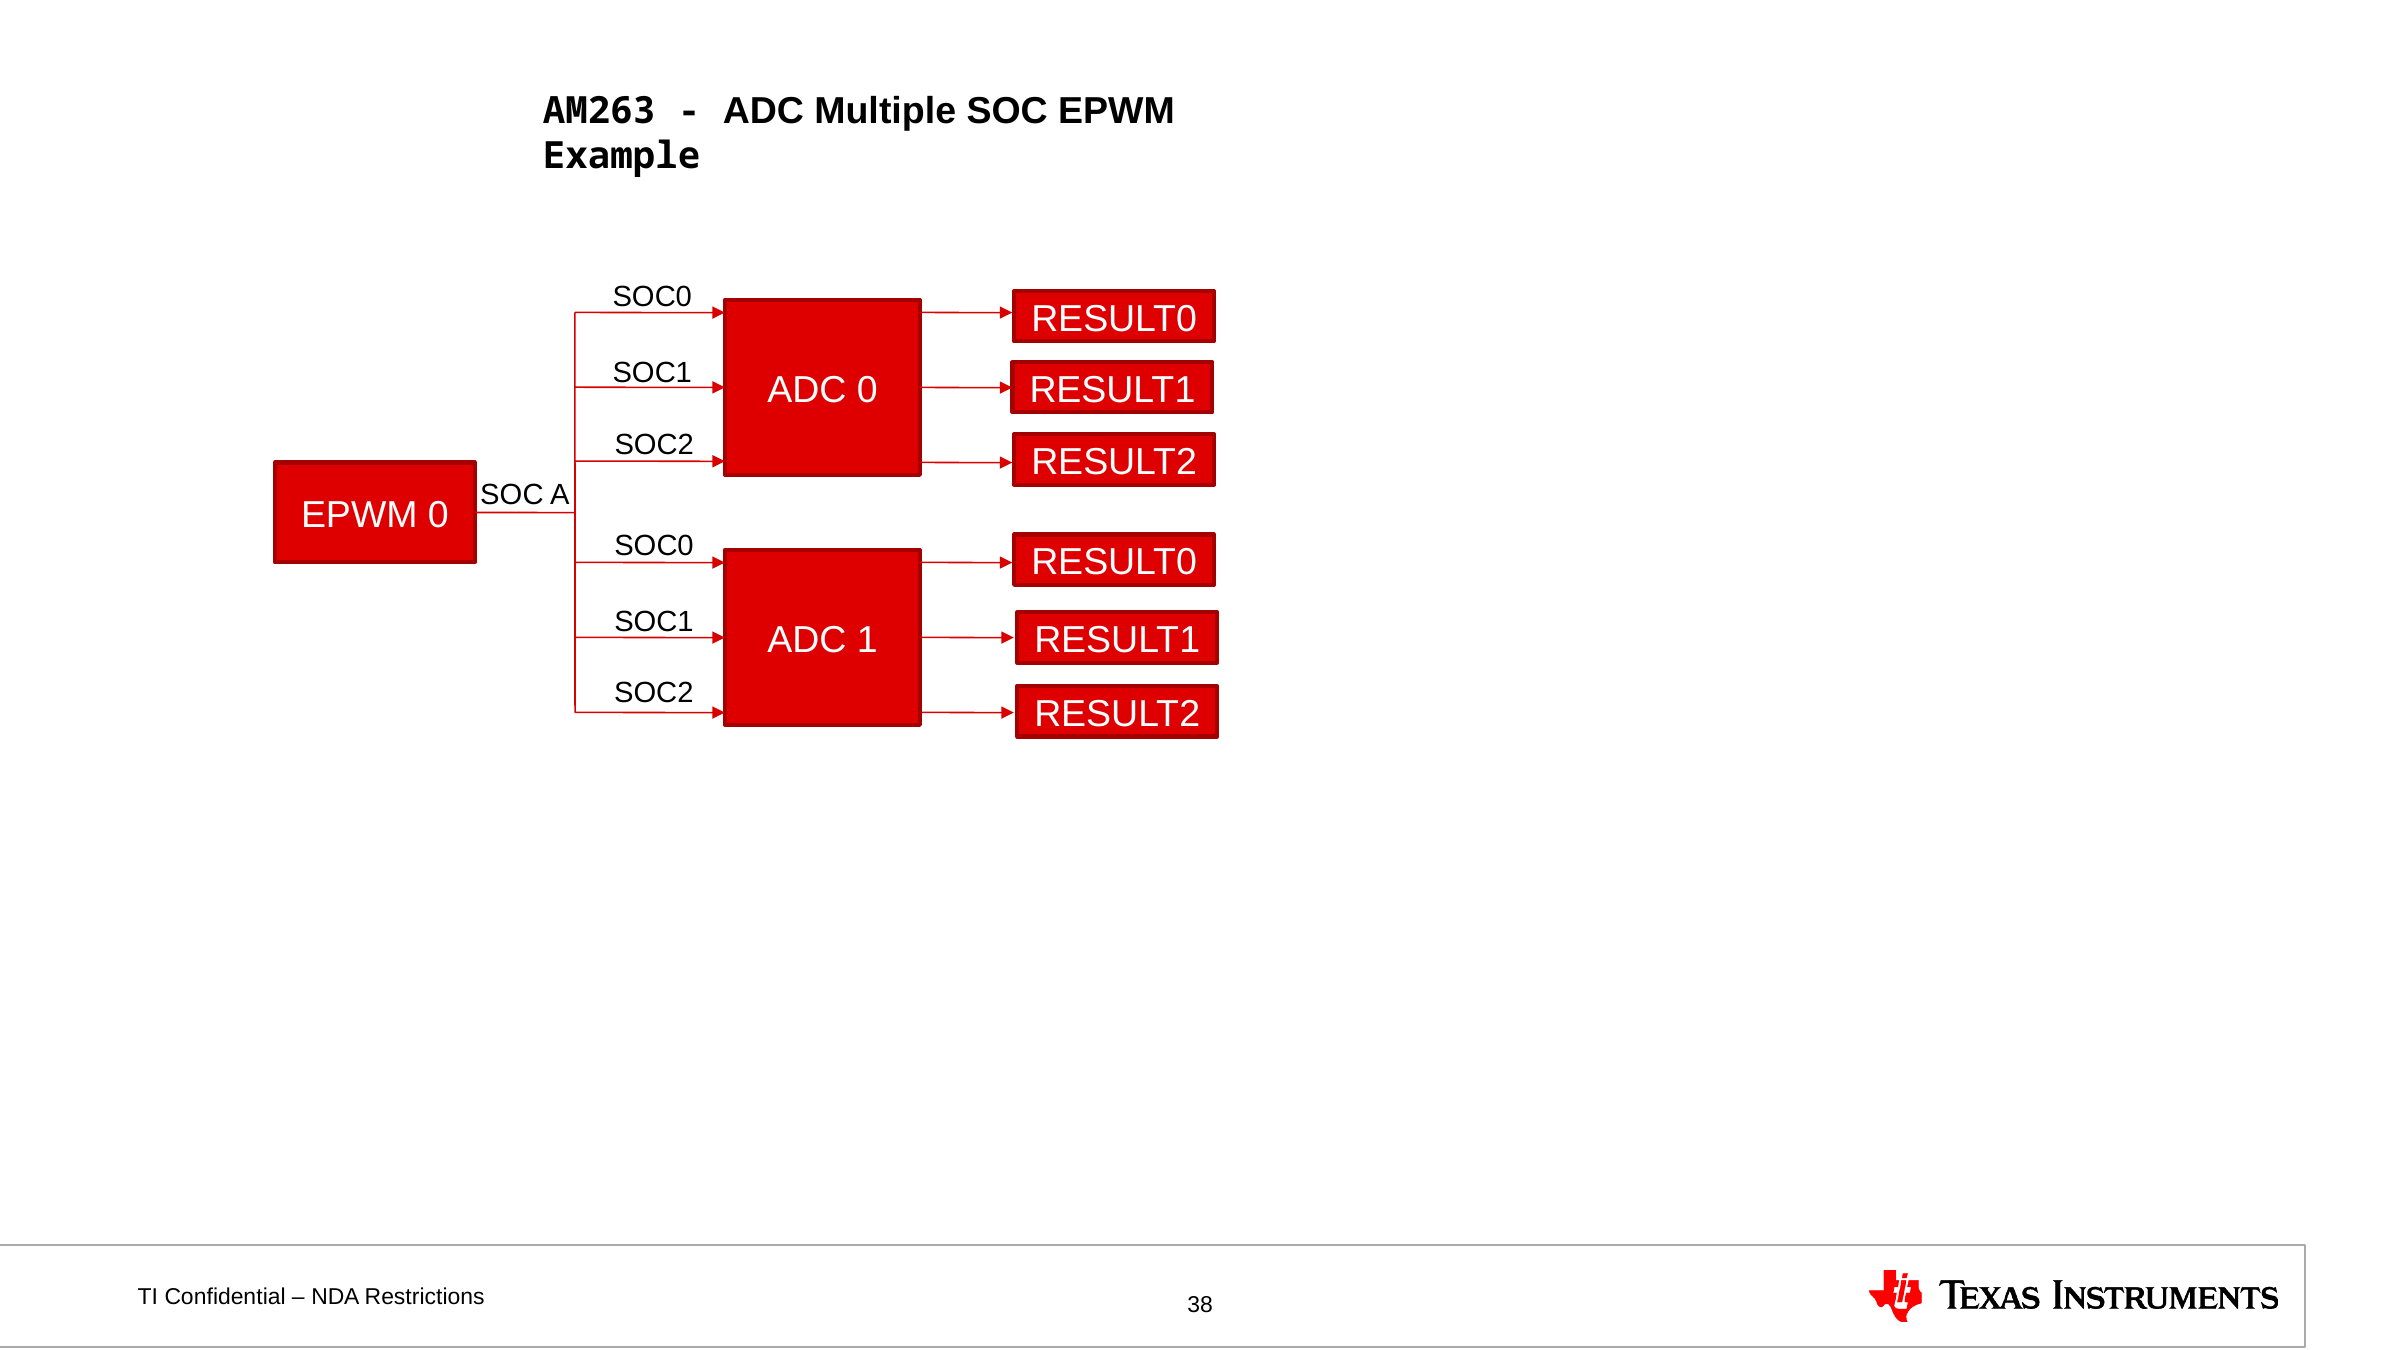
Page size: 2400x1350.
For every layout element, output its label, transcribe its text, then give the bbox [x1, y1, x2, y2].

text_box SOC0 [591, 518, 709, 561]
text_box RESULT0 [1012, 289, 1216, 343]
text_box RESULT2 [1012, 432, 1216, 487]
picture [1869, 1270, 2278, 1322]
text_box [919, 556, 1012, 569]
text_box EPWM 0 [273, 460, 477, 564]
text_box RESULT1 [1015, 610, 1219, 665]
text_box SOC1 [591, 594, 709, 636]
text_box AM263 - ADC Multiple SOC EPWM Example [528, 78, 1333, 184]
text_box SOC1 [589, 346, 707, 386]
text_box [574, 455, 725, 468]
text_box SOC2 [591, 462, 709, 468]
text_box SOC0 [589, 314, 707, 320]
text_box [574, 706, 725, 719]
text_box SOC2 [591, 417, 709, 460]
text_box RESULT0 [1012, 532, 1216, 587]
text_box [921, 631, 1014, 644]
text_box SOC1 [589, 389, 707, 396]
text_box SOC2 [591, 666, 709, 711]
text_box [919, 306, 1012, 319]
text_box SOC0 [589, 269, 707, 311]
text_box SOC A [465, 468, 585, 518]
text_box RESULT2 [1015, 684, 1219, 739]
text_box [574, 556, 725, 569]
text_box [921, 706, 1014, 719]
text_box RESULT1 [1010, 360, 1214, 414]
text_box [919, 456, 1012, 469]
text_box [919, 381, 1010, 394]
text_box [574, 631, 725, 644]
text_box SOC1 [591, 639, 709, 645]
text_box ADC 1 [723, 548, 922, 727]
text_box [574, 381, 725, 394]
text_box [574, 306, 725, 319]
text_box ADC 0 [723, 298, 922, 477]
text_box 38 [920, 1279, 1480, 1320]
text_box SOC0 [591, 564, 709, 569]
